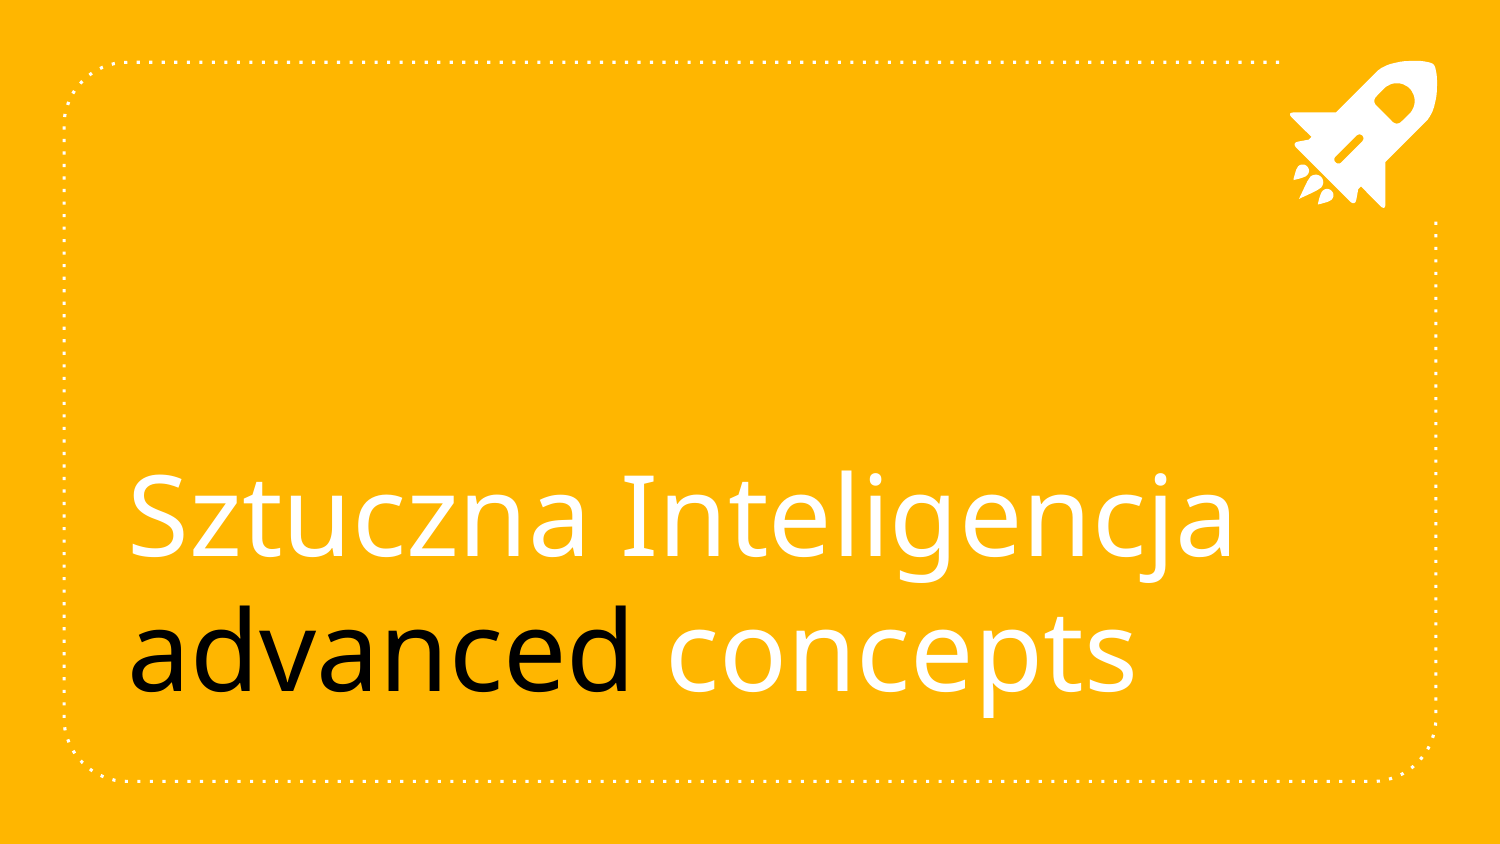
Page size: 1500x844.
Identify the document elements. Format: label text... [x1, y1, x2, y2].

title Sztuczna Inteligencja advanced concepts [112, 539, 1388, 730]
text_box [1289, 60, 1438, 209]
